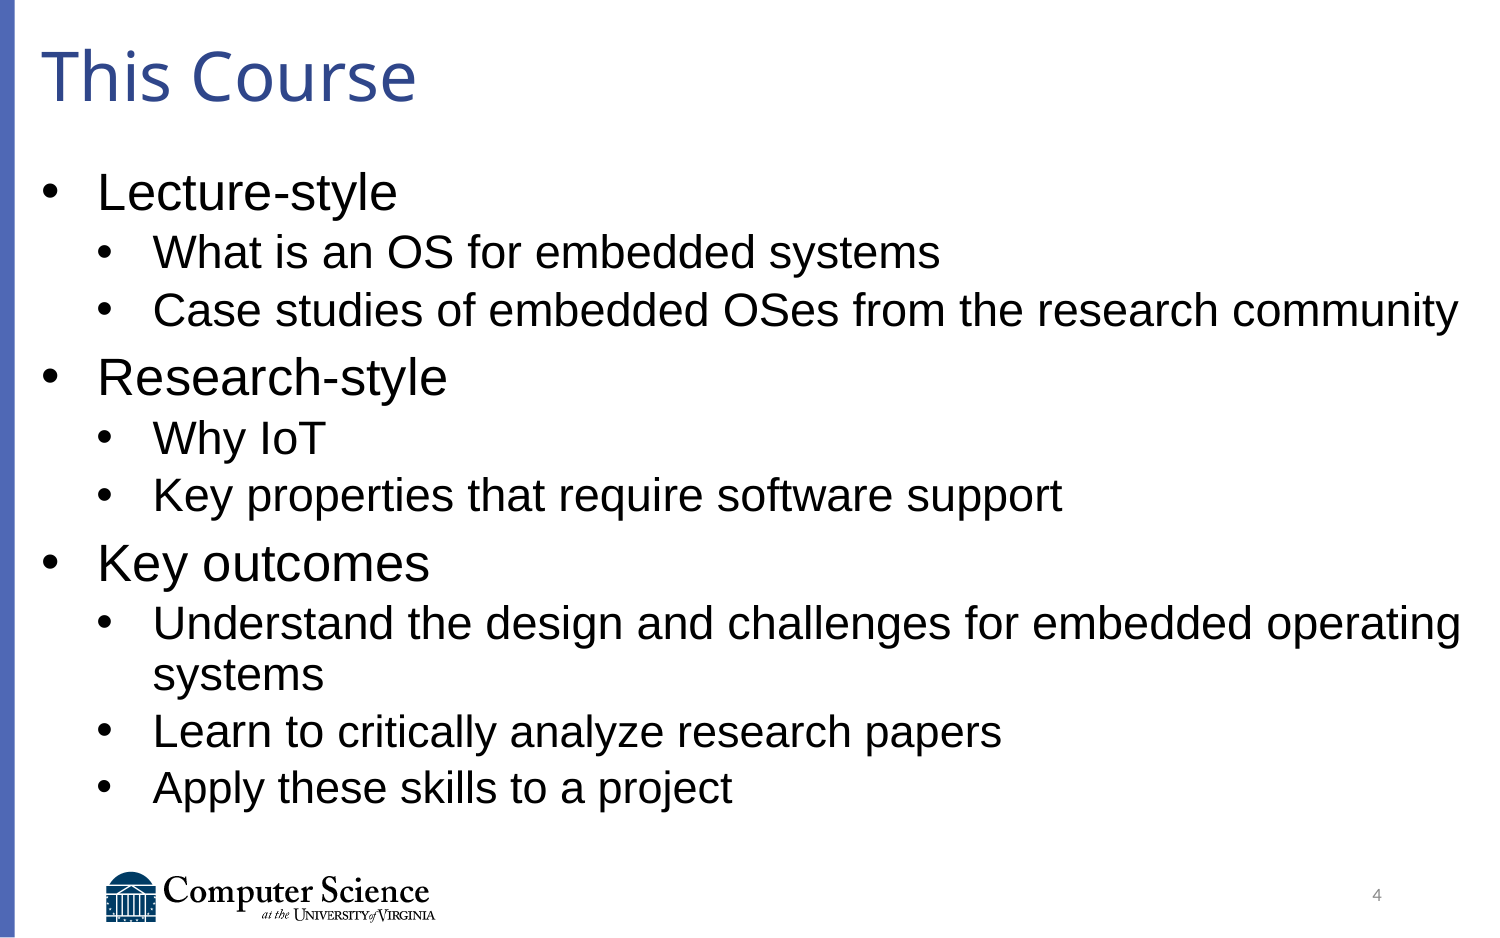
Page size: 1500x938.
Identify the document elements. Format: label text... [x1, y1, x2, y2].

list Lecture-style What is an OS for embedded systems Case studies of embedded OSes from the research community Research-style Why IoT Key properties that require software support Key outcomes Understand the design and challenges for embedded operating systems Learn to critically analyze research papers Apply these skills to a project [26, 157, 1483, 845]
title This Course [26, 14, 1483, 145]
slide_number 4 [1059, 868, 1397, 919]
picture [103, 870, 441, 923]
